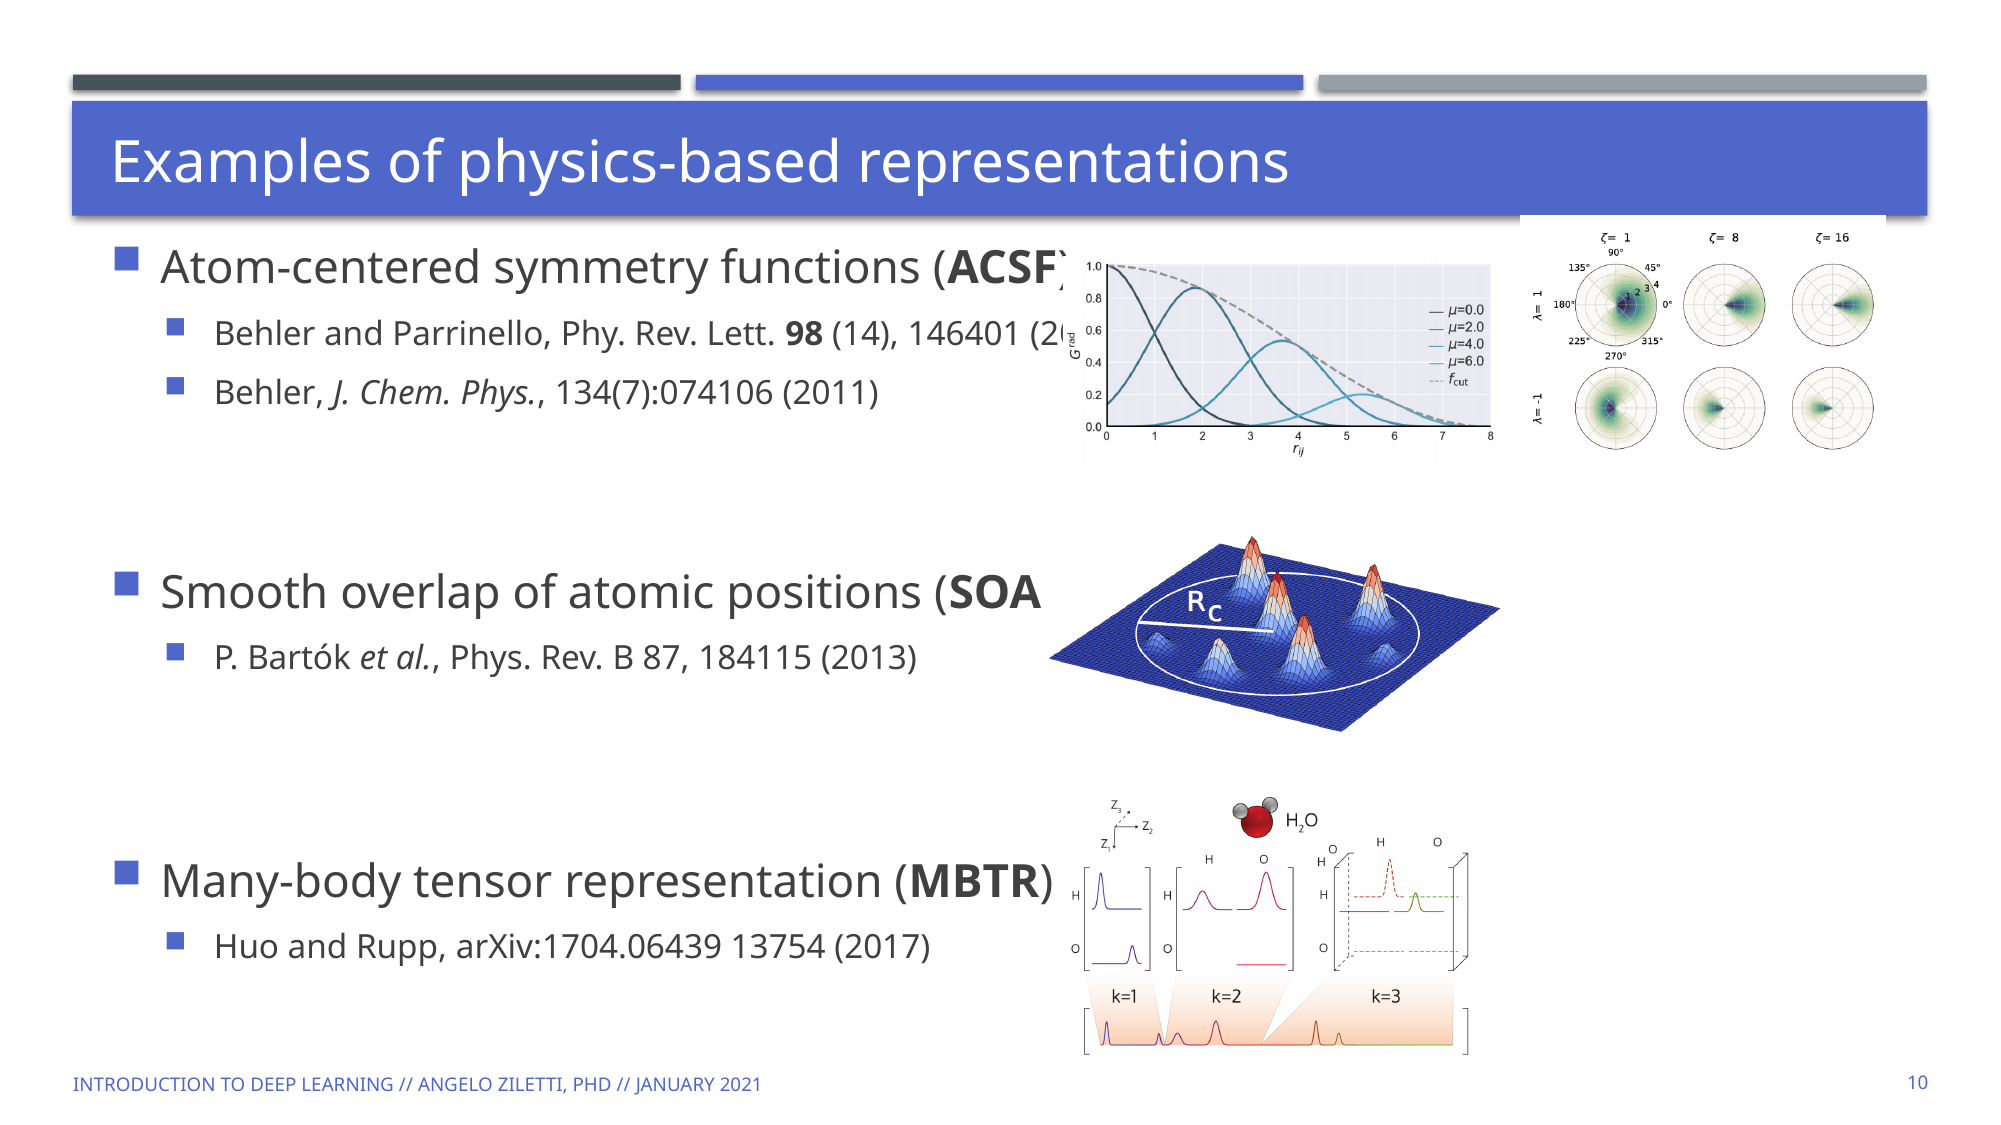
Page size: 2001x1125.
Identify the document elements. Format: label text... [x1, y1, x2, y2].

picture [1519, 215, 1886, 466]
picture [1040, 530, 1502, 739]
picture [1062, 255, 1502, 464]
footer Introduction to Deep Learning // Angelo Ziletti, PhD // January 2021 [58, 1053, 1177, 1114]
slide_number 10 [1770, 1053, 1944, 1114]
picture [1067, 790, 1476, 1067]
list Atom-centered symmetry functions (ACSF) Behler and Parrinello, Phy. Rev. Lett. 98 (14), 146401 (2007) Behler, J. Chem. Phys., 134(7):074106 (2011) Smooth overlap of atomic positions (SOAP) P. Bartók et al., Phys. Rev. B 87, 184115 (2013) Many-body tensor representation (MBTR) Huo and Rupp, arXiv:1704.06439 13754 (2017) [95, 230, 1905, 1040]
title Examples of physics-based representations [95, 115, 1905, 203]
